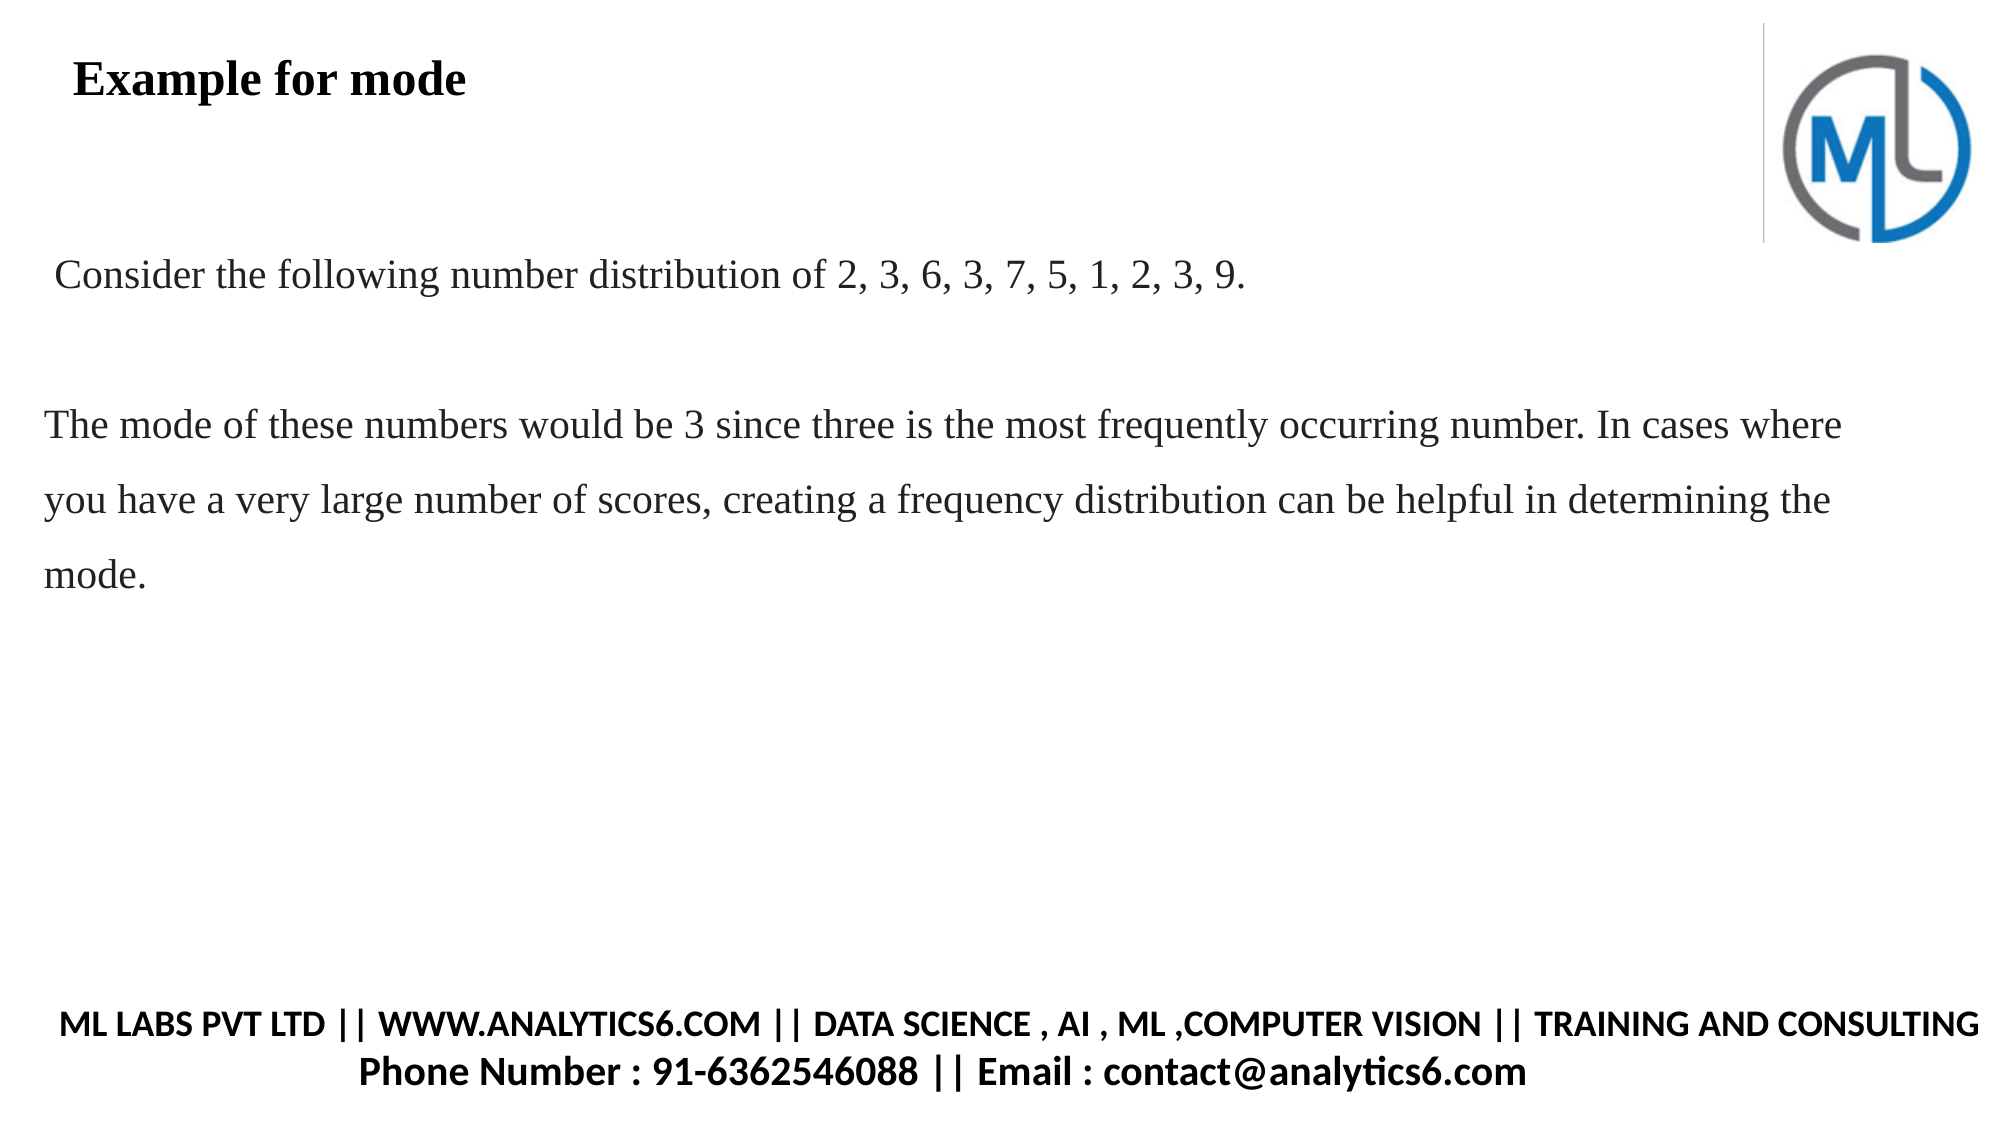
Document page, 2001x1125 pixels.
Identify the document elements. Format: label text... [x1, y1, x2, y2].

list Consider the following number distribution of 2, 3, 6, 3, 7, 5, 1, 2, 3, 9. The mode of these numbers would be 3 since three is the most frequently occurring number. In cases where you have a very large number of scores, creating a frequency distribution can be helpful in determining the mode. [29, 214, 1863, 830]
slide_number ML LABS PVT LTD || WWW.ANALYTICS6.COM || DATA SCIENCE , AI , ML ,COMPUTER VISION || TRAINING AND CONSULTING Phone Number : 91-6362546088 || Email : contact@analytics6.com [44, 991, 2000, 1052]
picture [1761, 23, 1981, 243]
title Example for mode [58, 45, 1863, 214]
